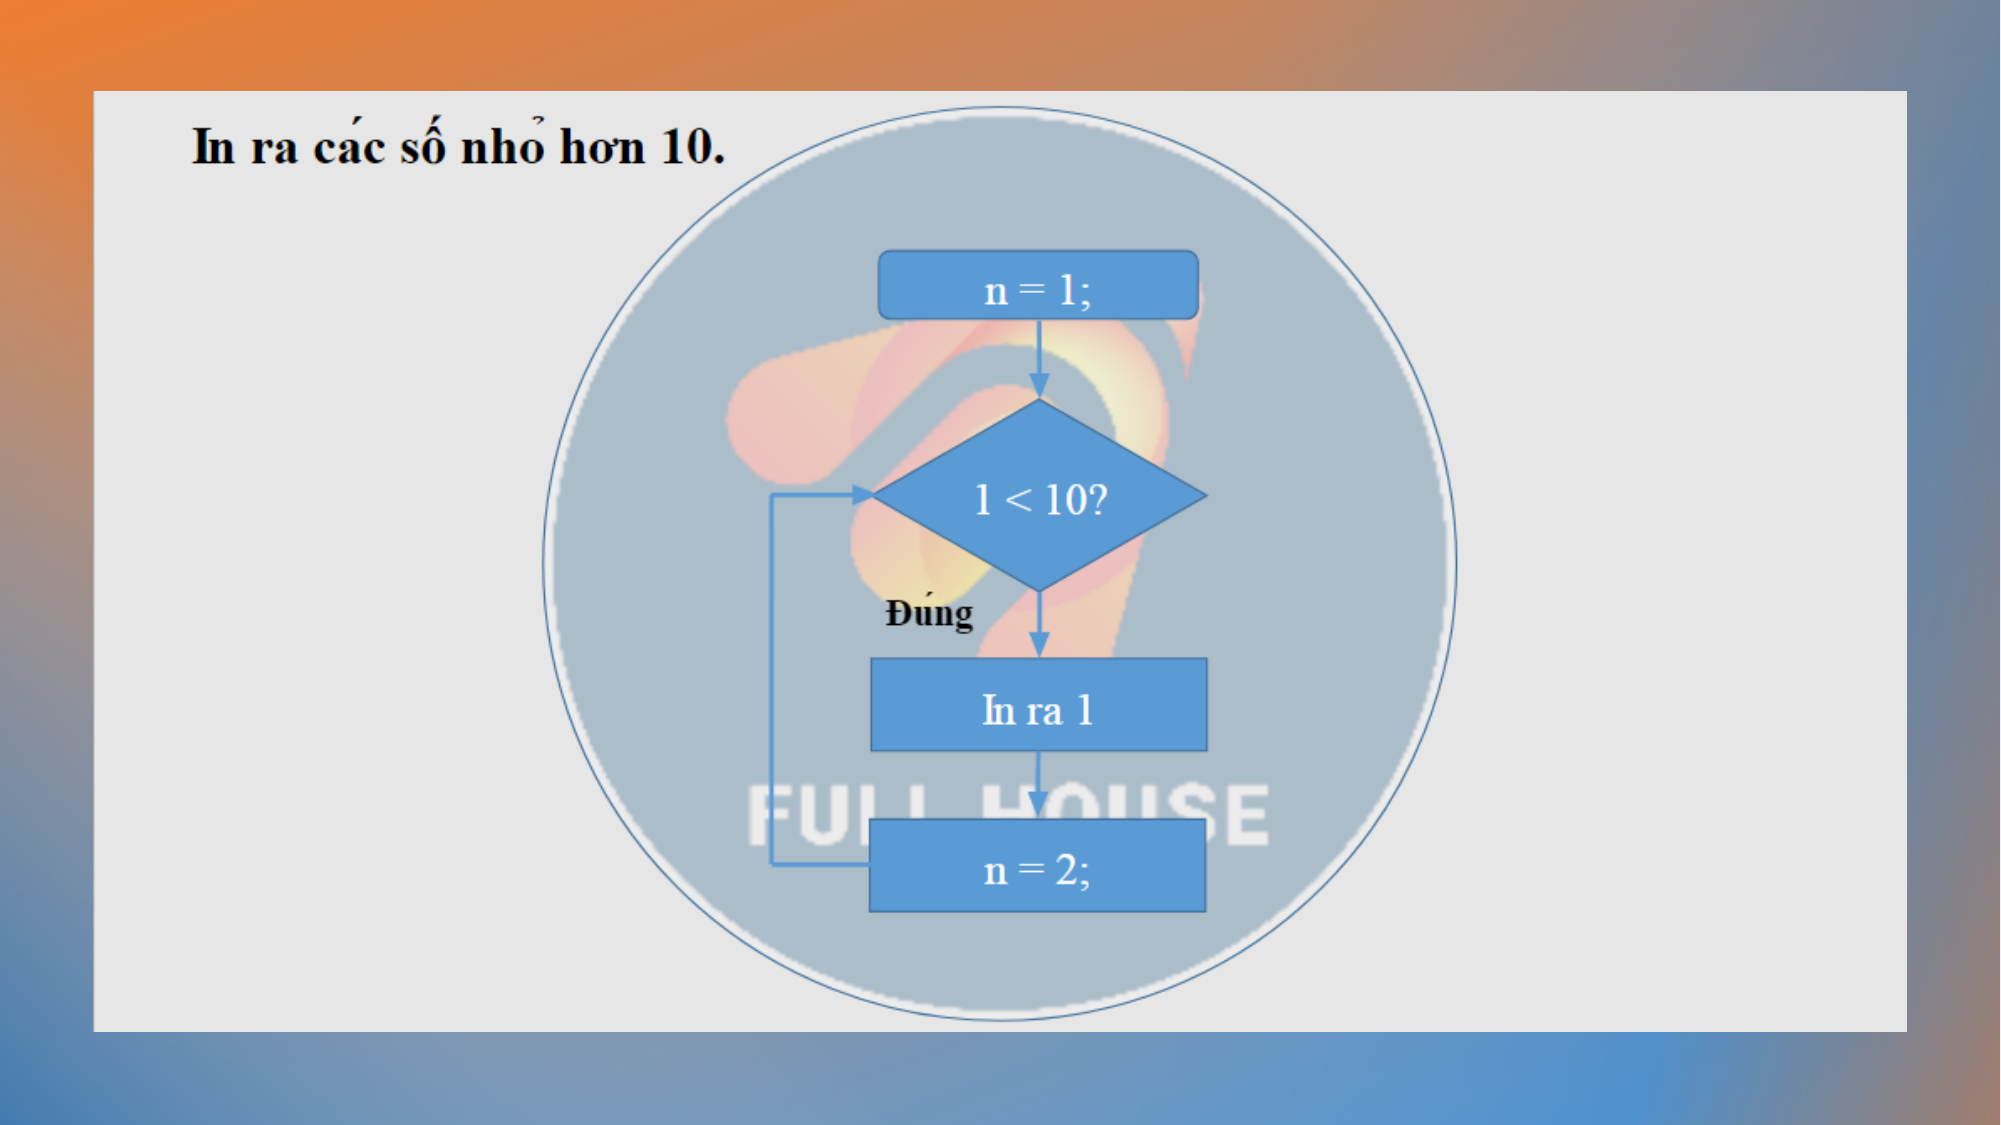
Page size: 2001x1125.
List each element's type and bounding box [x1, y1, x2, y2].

picture [92, 91, 1907, 1032]
text_box [0, 0, 2000, 1125]
